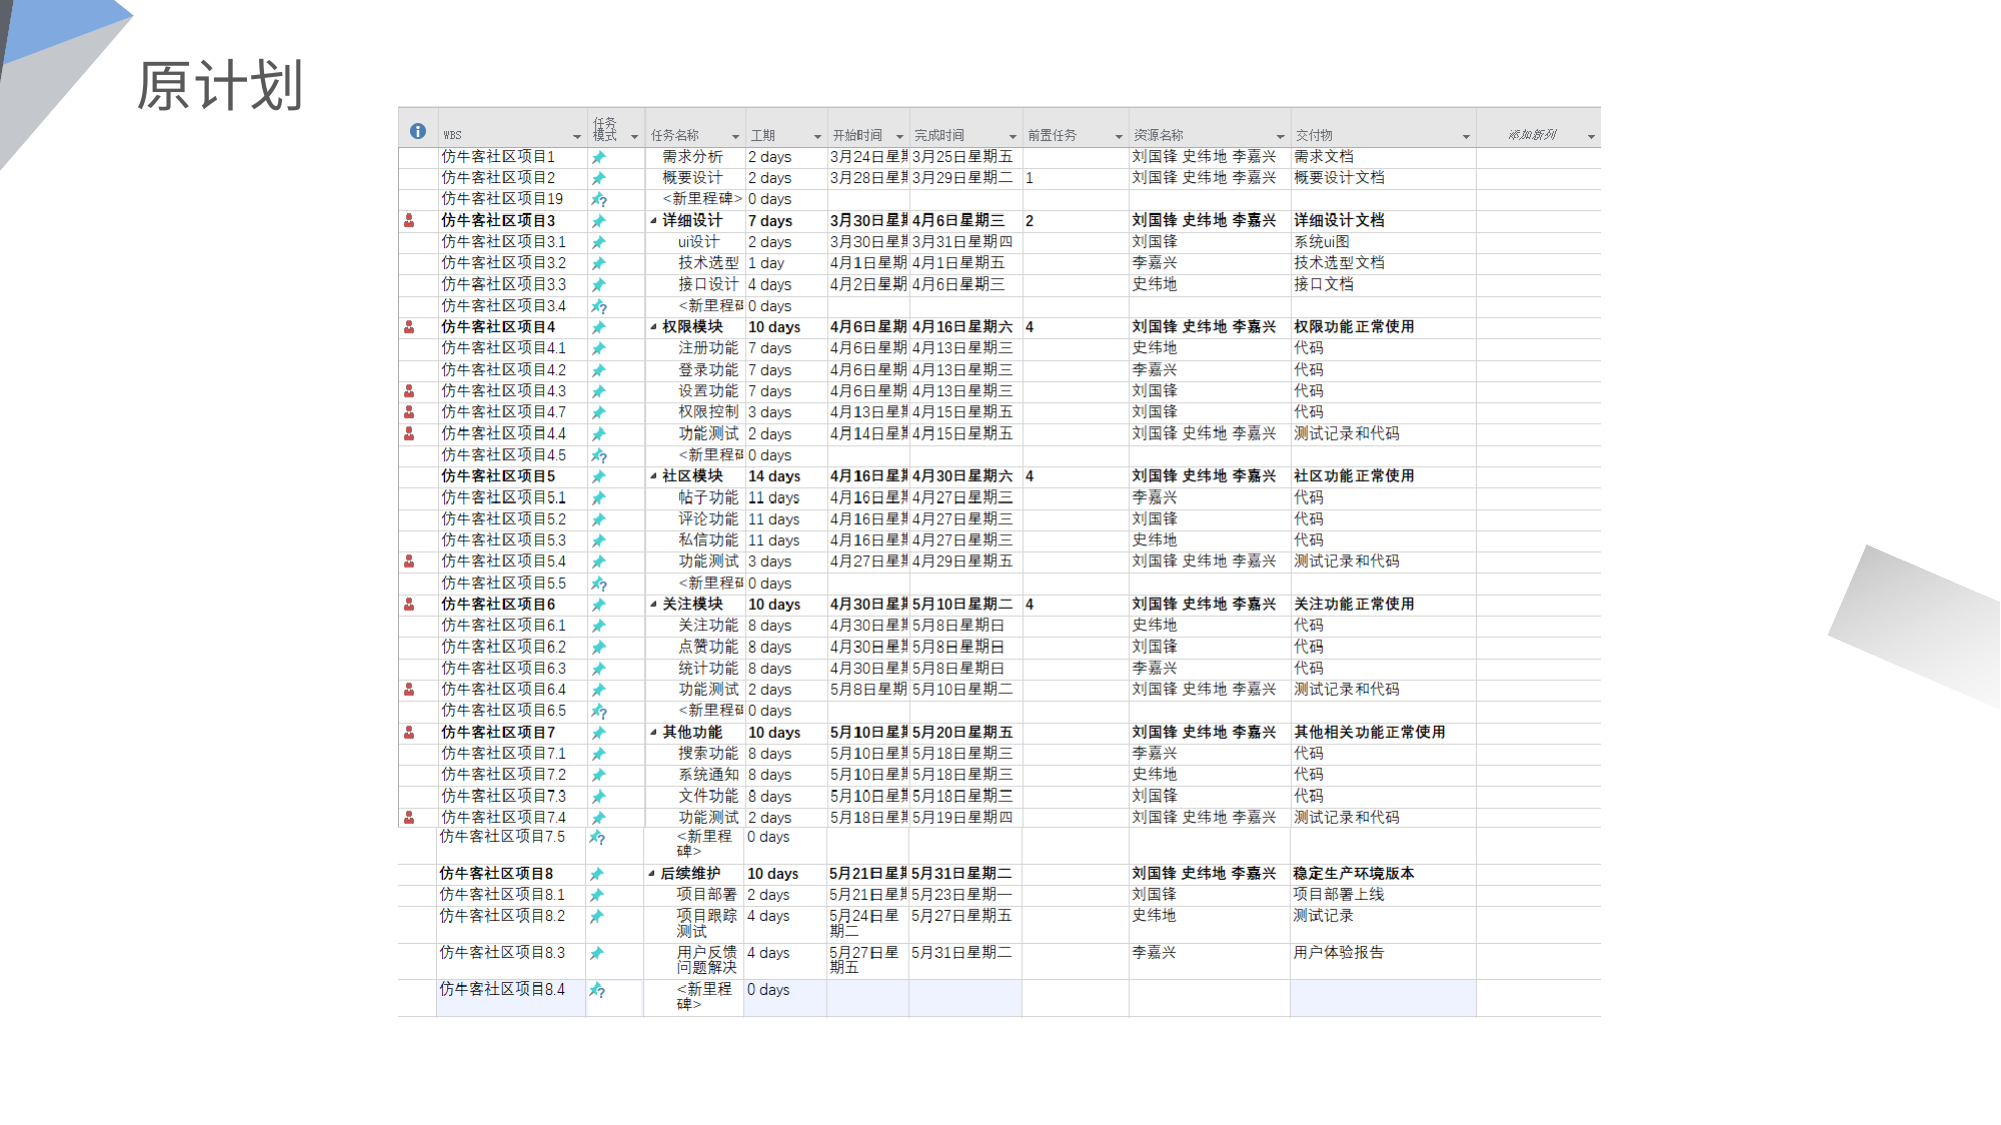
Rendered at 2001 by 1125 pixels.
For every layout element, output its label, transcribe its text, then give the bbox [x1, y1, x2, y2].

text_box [0, 0, 134, 174]
text_box 原计划 [134, 40, 326, 128]
text_box [1826, 543, 2000, 711]
picture [398, 106, 1601, 1019]
